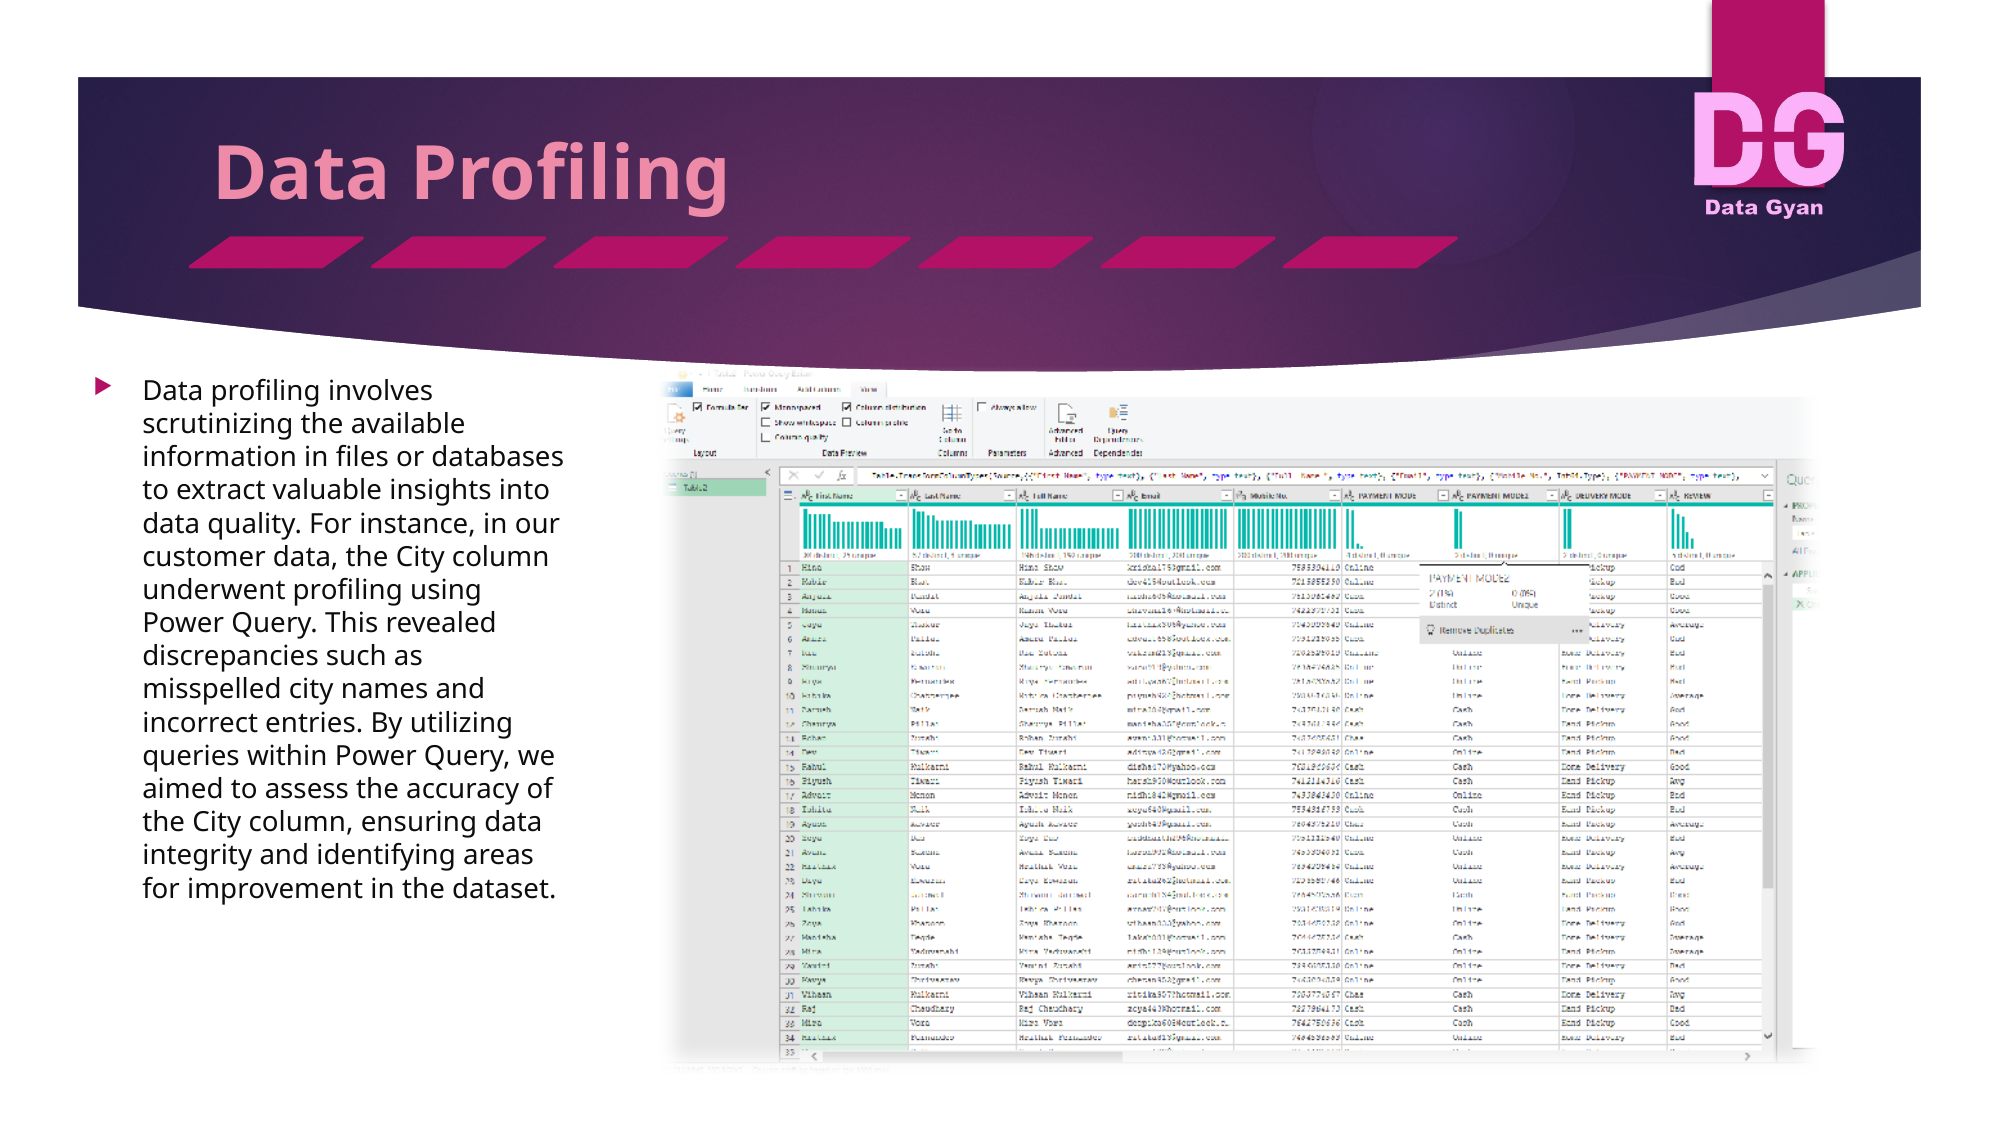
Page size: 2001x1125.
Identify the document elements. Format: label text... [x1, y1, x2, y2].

picture [657, 364, 1821, 1075]
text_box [189, 159, 1627, 276]
list Data profiling involves scrutinizing the available information in files or databases to extract valuable insights into data quality. For instance, in our customer data, the City column underwent profiling using Power Query. This revealed discrepancies such as misspelled city names and incorrect entries. By utilizing queries within Power Query, we aimed to assess the accuracy of the City column, ensuring data integrity and identifying areas for improvement in the dataset. [78, 365, 583, 947]
